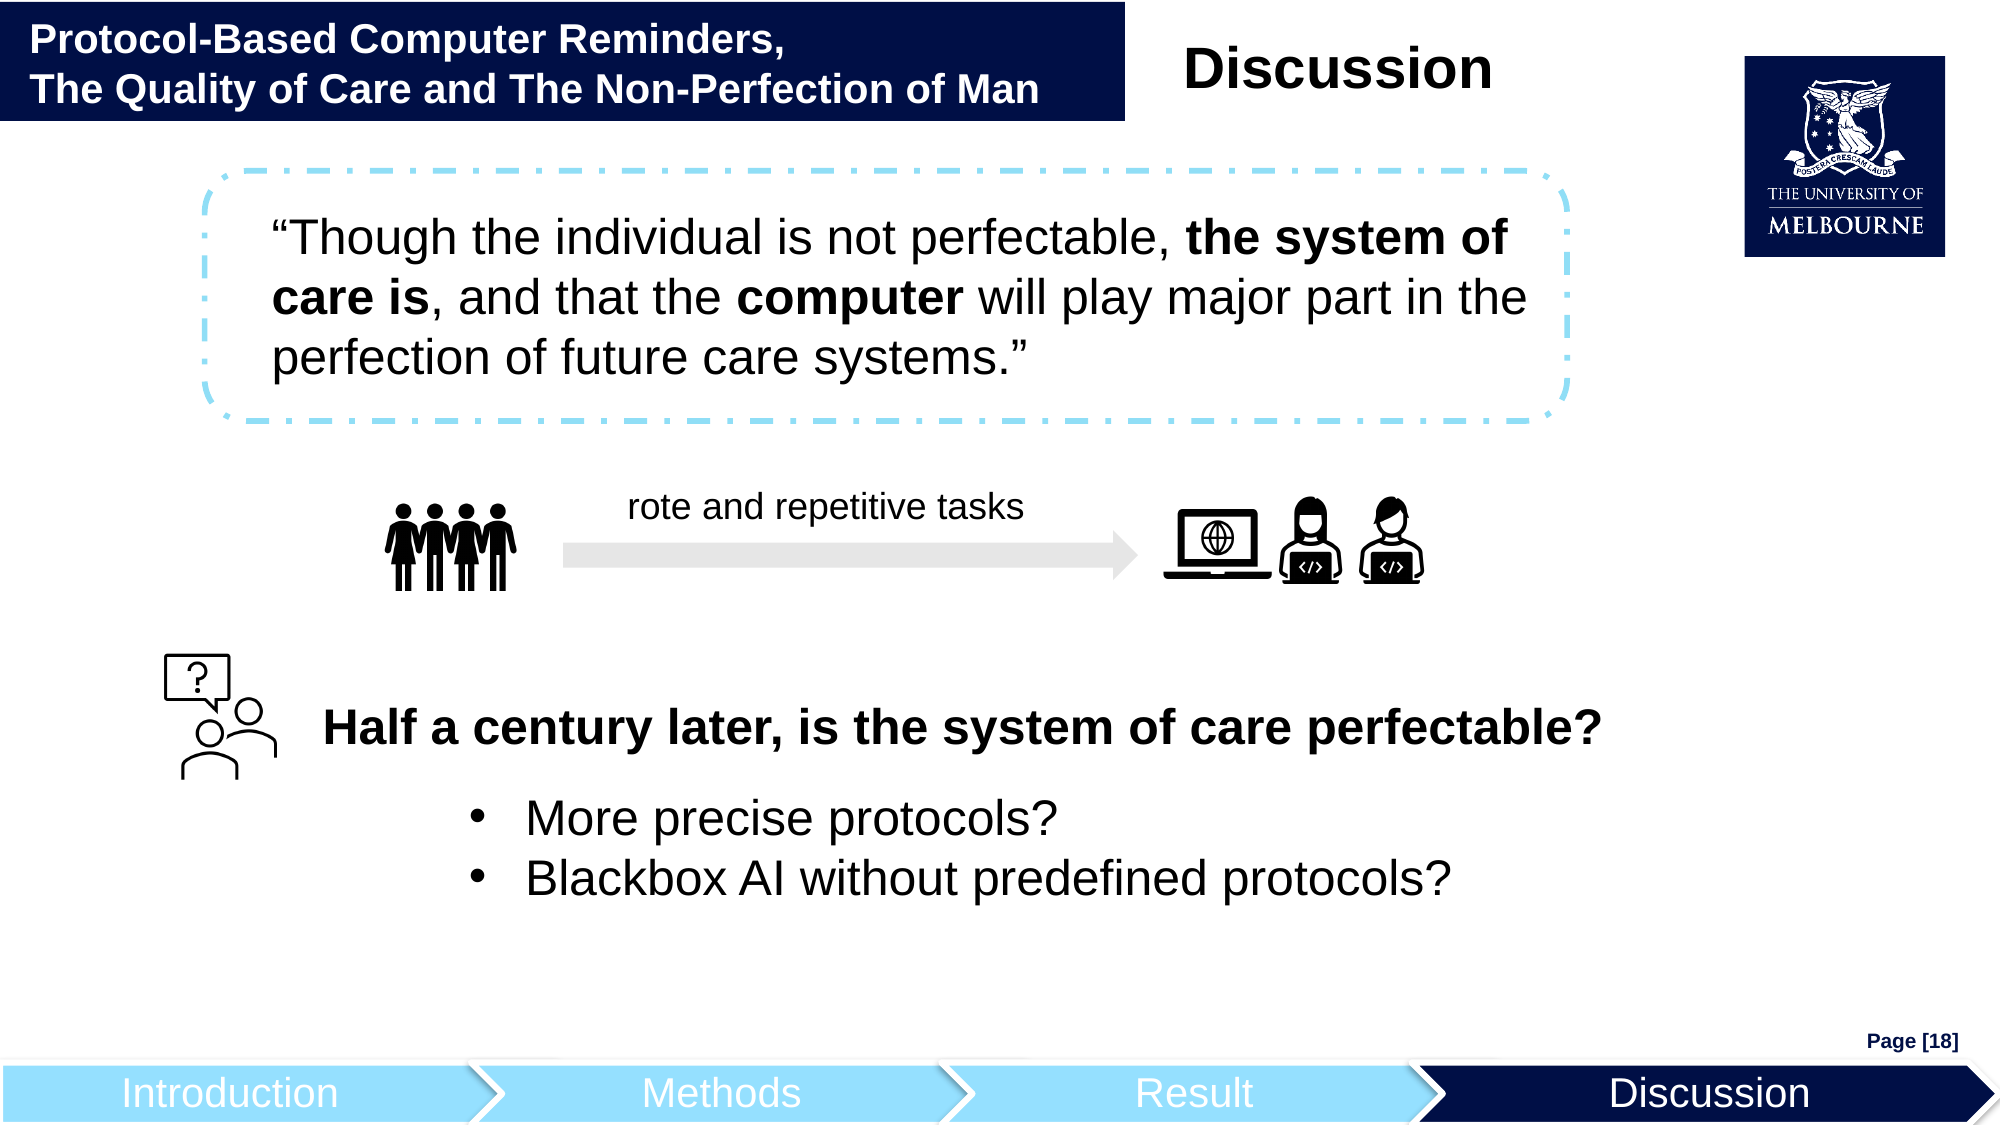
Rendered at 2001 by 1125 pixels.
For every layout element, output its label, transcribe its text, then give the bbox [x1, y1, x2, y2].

picture [1744, 56, 1946, 257]
text_box More precise protocols? Blackbox AI without predefined protocols? [453, 778, 1660, 913]
slide_number Page [18] [1700, 1022, 1959, 1058]
text_box [202, 168, 1570, 424]
text_box Half a century later, is the system of care perfectable? [307, 687, 1701, 762]
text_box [1161, 484, 1438, 604]
picture [375, 471, 526, 623]
text_box rote and repetitive tasks [612, 474, 1151, 580]
text_box Protocol-Based Computer Reminders, The Quality of Care and The Non-Perfection of Man [0, 1, 1125, 121]
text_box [0, 1062, 2000, 1125]
text_box Discussion [1168, 23, 1547, 109]
picture [144, 641, 296, 792]
text_box [560, 540, 612, 570]
